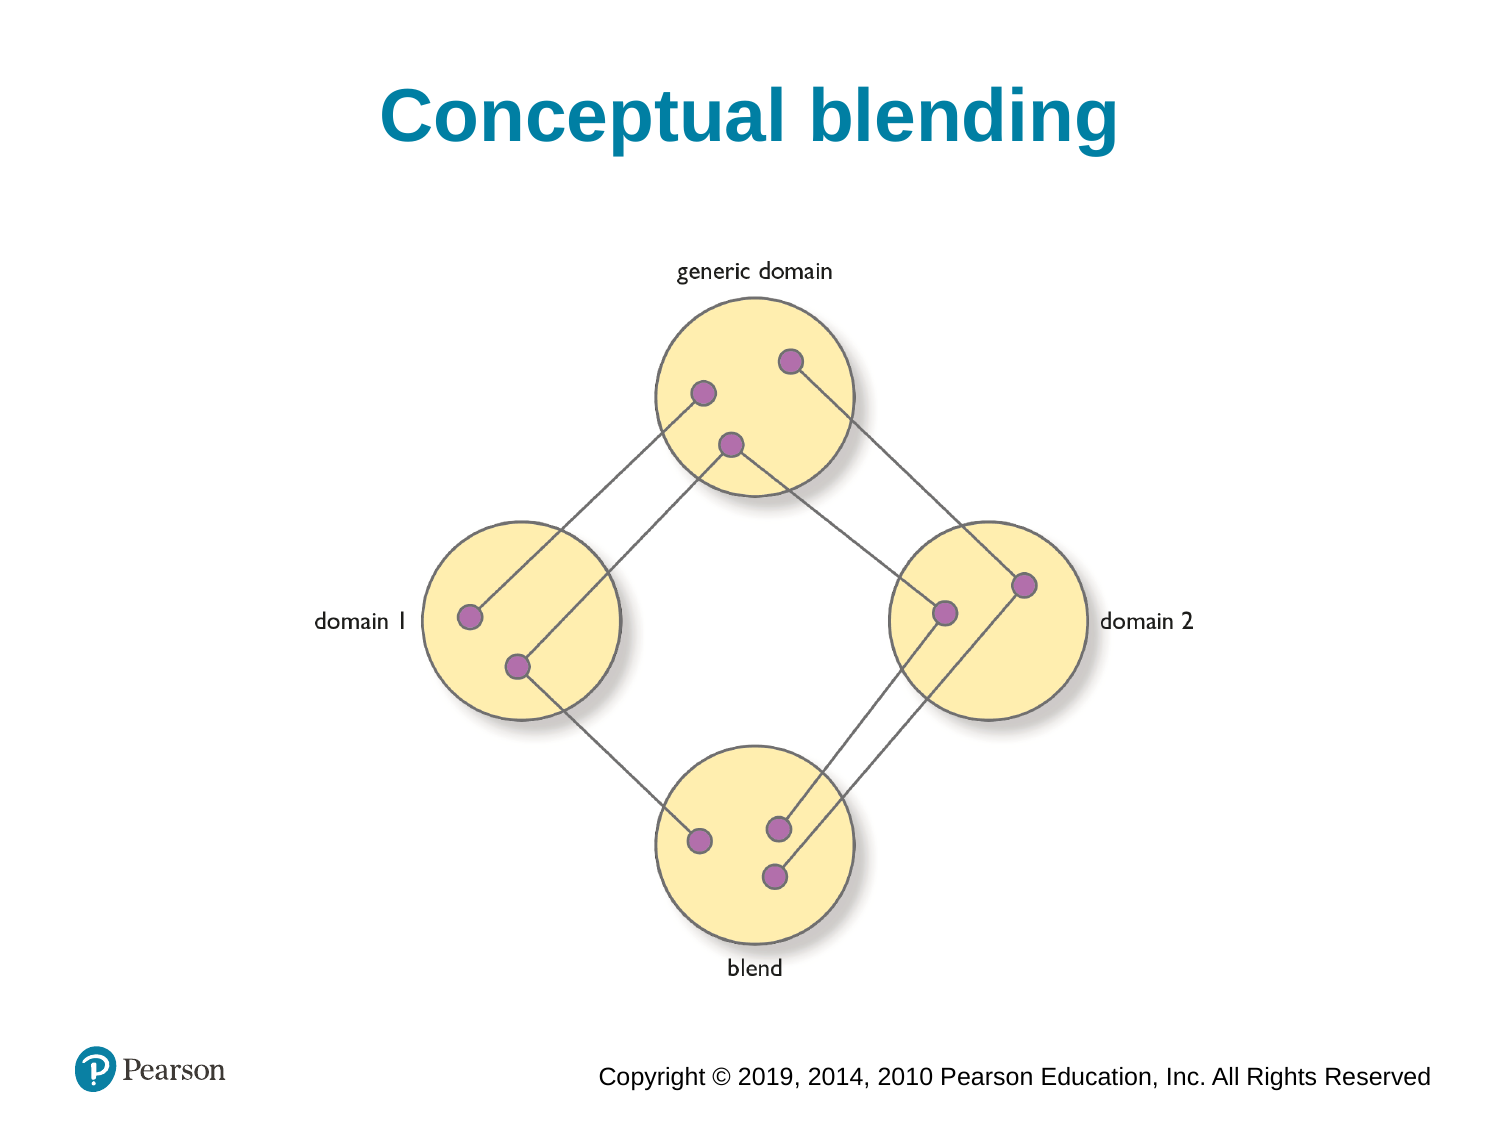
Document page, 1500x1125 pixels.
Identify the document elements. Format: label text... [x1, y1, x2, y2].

picture [284, 244, 1216, 999]
title Conceptual blending [358, 39, 1142, 183]
